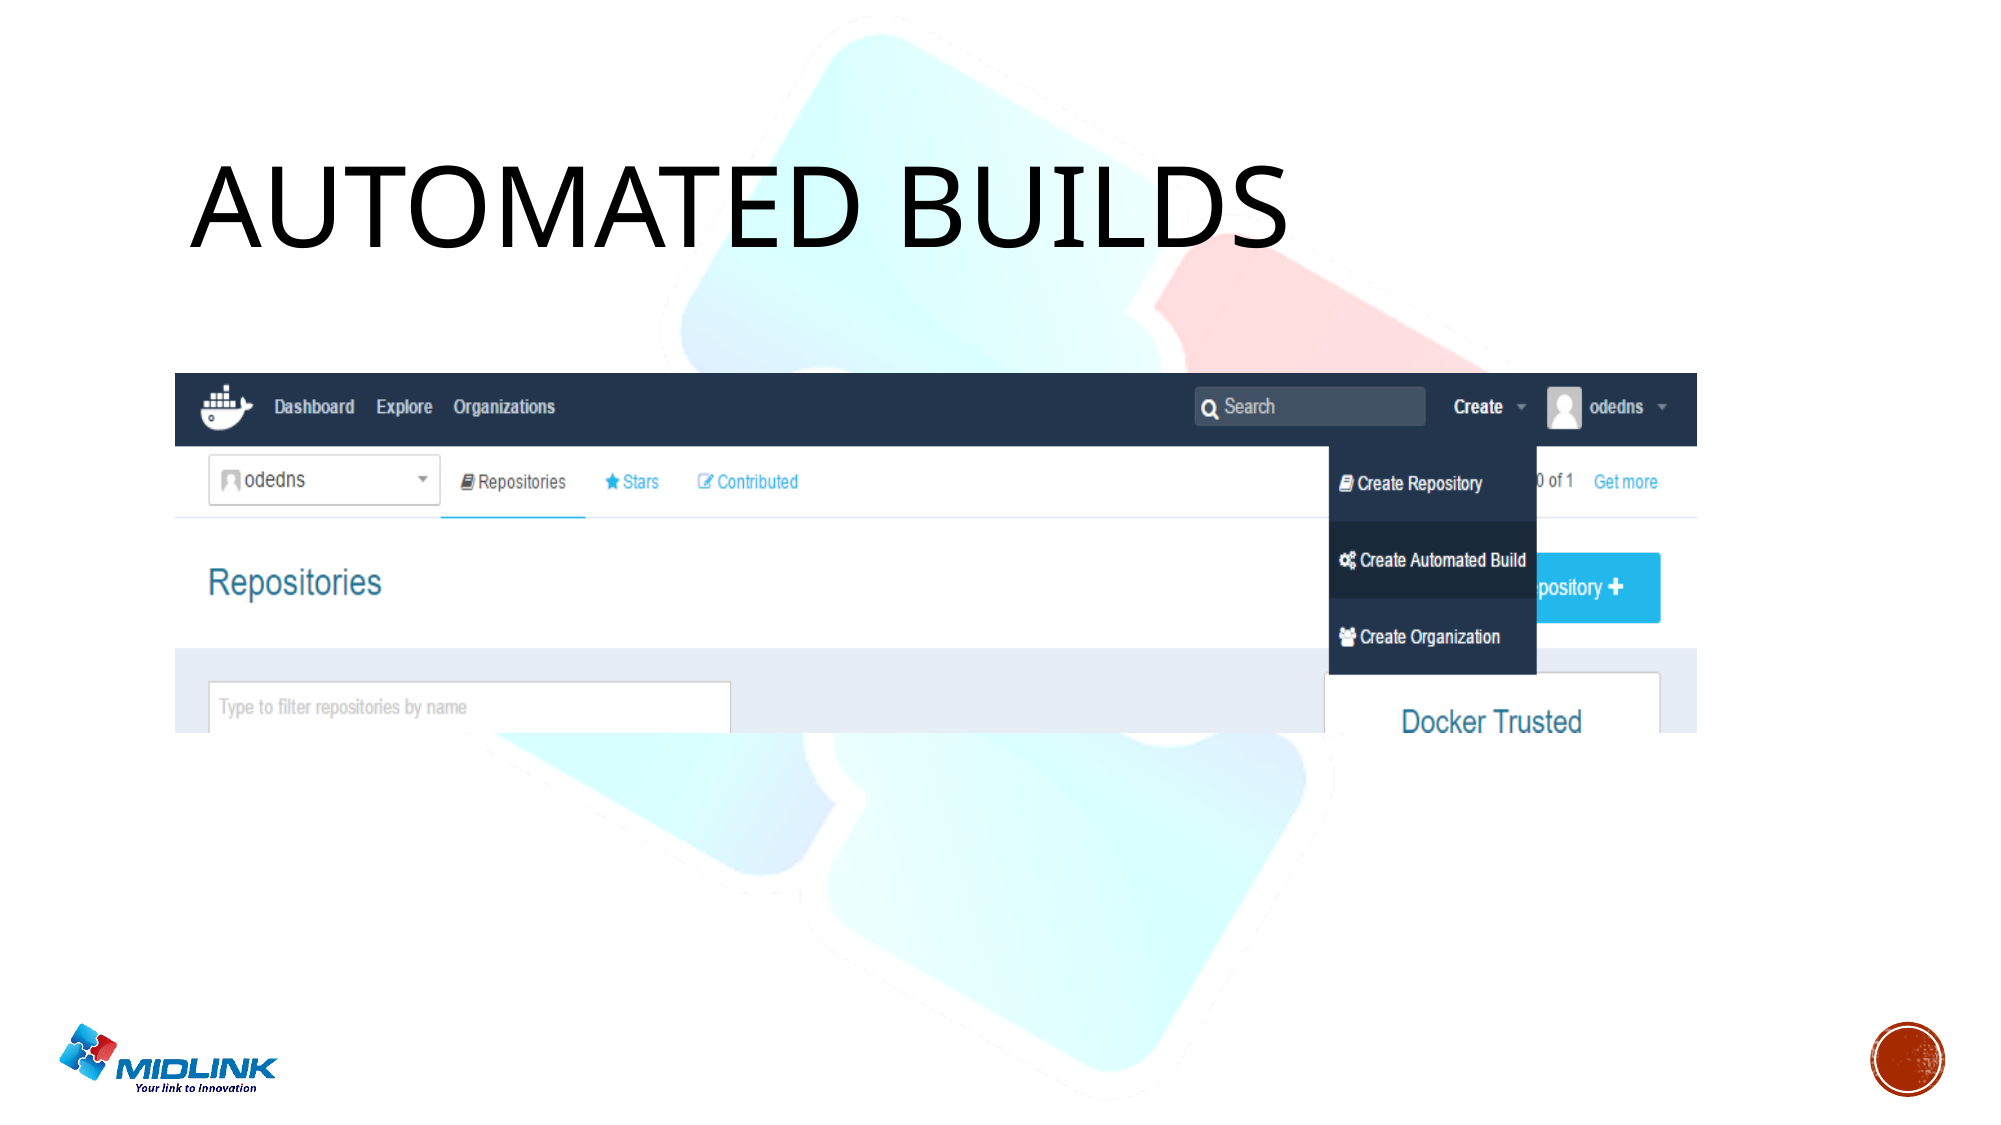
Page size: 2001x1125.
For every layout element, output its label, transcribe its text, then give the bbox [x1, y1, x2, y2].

picture [175, 373, 1697, 733]
title Automated builds [175, 79, 1826, 344]
picture [49, 1017, 287, 1096]
